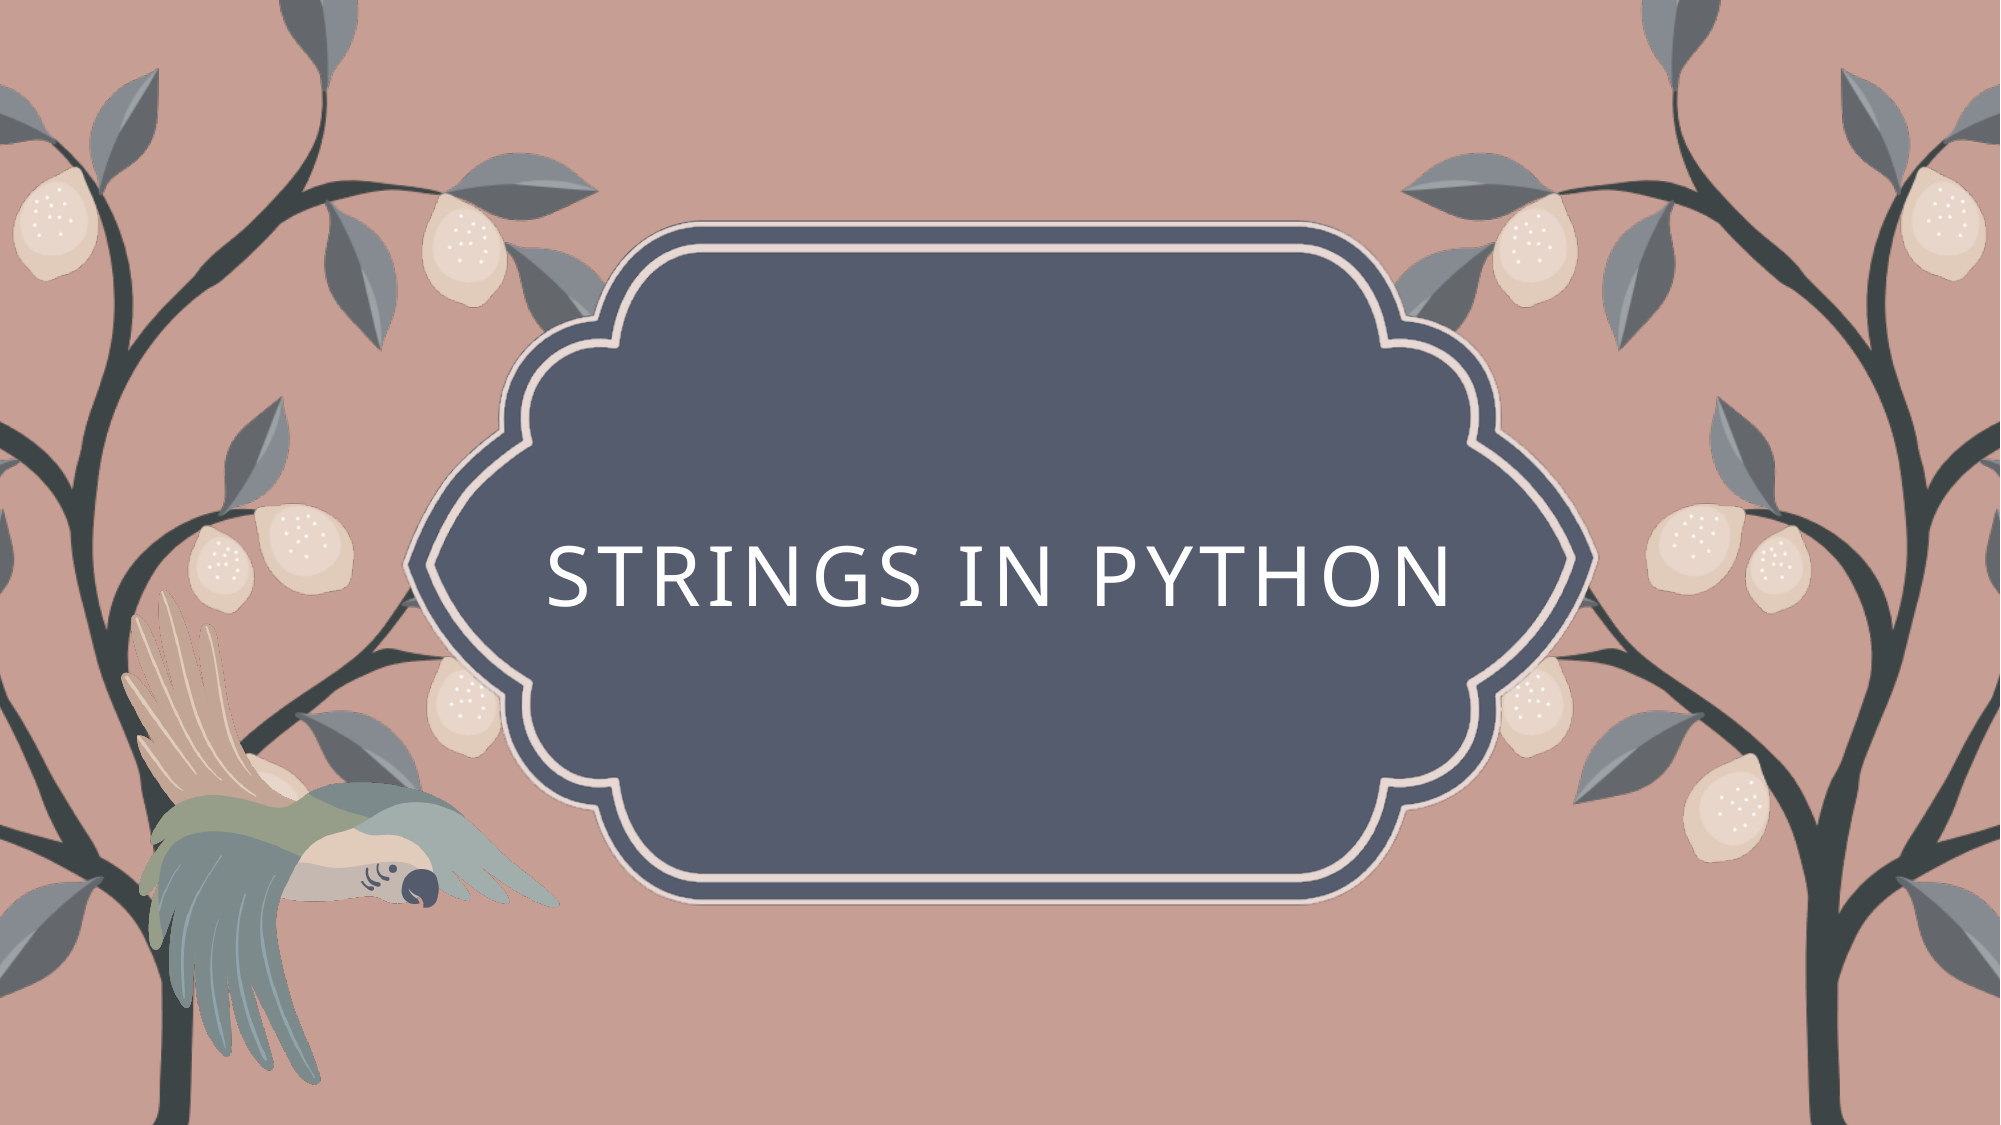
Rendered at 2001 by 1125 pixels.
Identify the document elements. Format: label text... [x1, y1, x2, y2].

picture [0, 0, 2000, 1125]
title Strings in Python [524, 242, 1476, 882]
